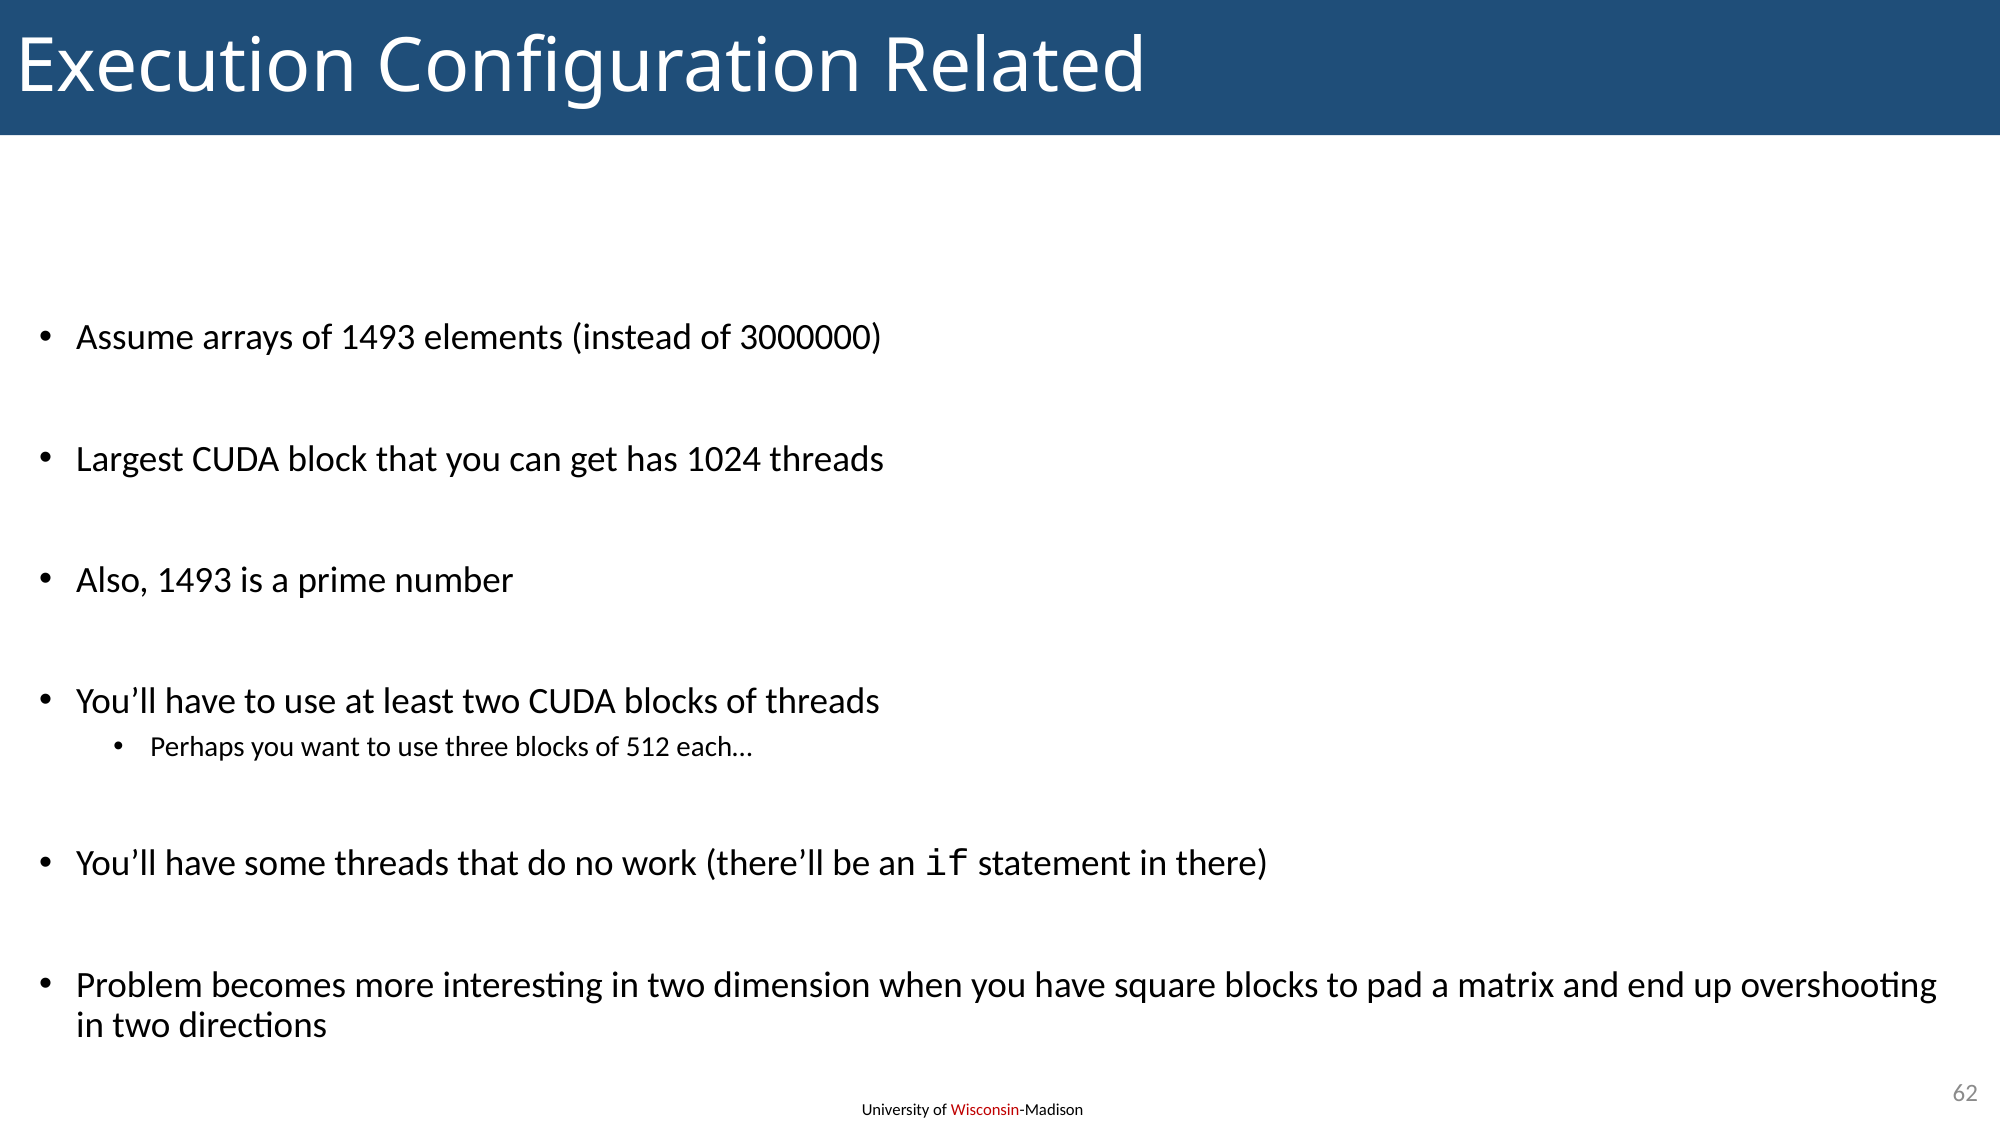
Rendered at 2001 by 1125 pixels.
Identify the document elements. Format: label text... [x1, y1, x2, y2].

list Assume arrays of 1493 elements (instead of 3000000) Largest CUDA block that you can get has 1024 threads Also, 1493 is a prime number You’ll have to use at least two CUDA blocks of threads Perhaps you want to use three blocks of 512 each… You’ll have some threads that do no work (there’ll be an if statement in there) Problem becomes more interesting in two dimension when you have square blocks to pad a matrix and end up overshooting in two directions [24, 245, 1987, 1055]
slide_number 62 [1879, 1069, 1994, 1114]
title Execution Configuration Related [0, 0, 2000, 136]
